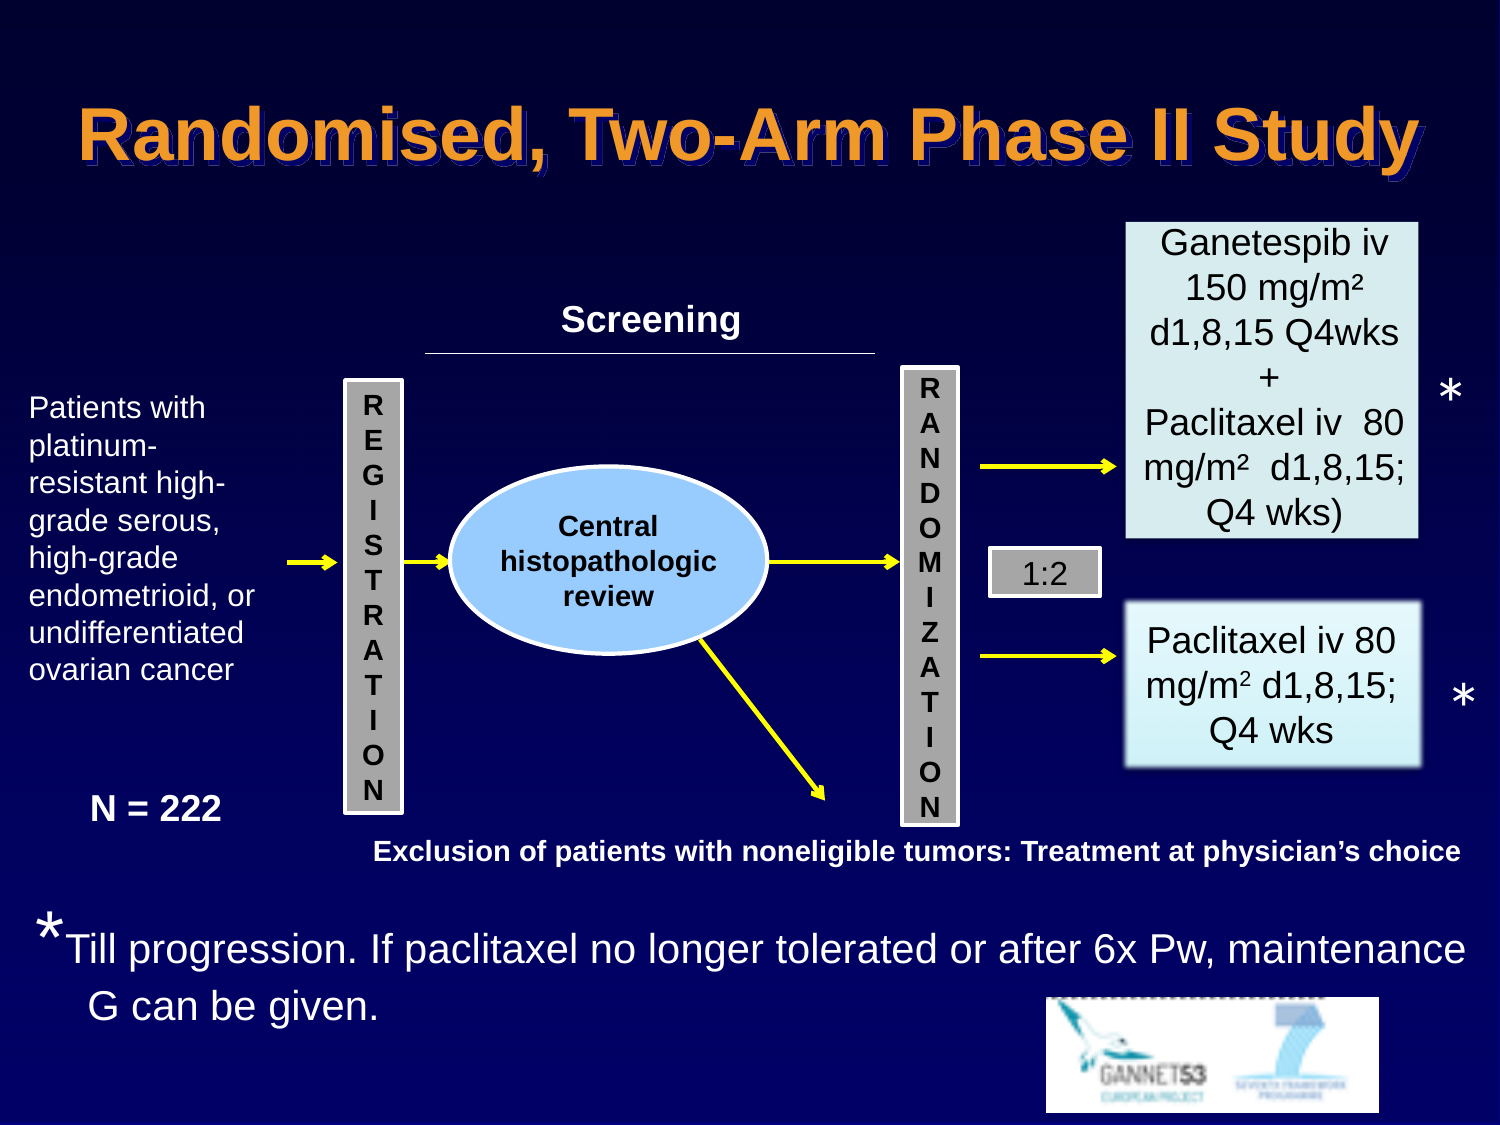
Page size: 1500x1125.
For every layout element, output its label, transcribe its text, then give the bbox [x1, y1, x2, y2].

text_box Patients with platinum-resistant high-grade serous, high-grade endometrioid, or undifferentiated ovarian cancer [21, 380, 275, 695]
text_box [699, 638, 826, 801]
text_box * [1430, 653, 1499, 759]
text_box R A N D O M I Z A T I O N [900, 365, 960, 827]
text_box Paclitaxel iv 80 mg/m2 d1,8,15; Q4 wks [1124, 608, 1419, 758]
title Randomised, Two-Arm Phase II Study [55, 44, 1445, 232]
text_box *Till progression. If paclitaxel no longer tolerated or after 6x Pw, maintenance G can be given. [21, 880, 1483, 1036]
text_box 2:1 [1021, 547, 1160, 608]
picture [1046, 997, 1379, 1113]
text_box [1129, 758, 1417, 763]
text_box Ganetespib iv 150 mg/m² d1,8,15 Q4wks + Paclitaxel iv 80 mg/m² d1,8,15; Q4 wks) [1124, 210, 1425, 541]
text_box Central histopathologic review [447, 464, 770, 656]
text_box Screening [445, 287, 858, 347]
text_box Exclusion of patients with noneligible tumors: Treatment at physician’s choice [345, 824, 1490, 875]
text_box N = 222 [74, 776, 312, 837]
text_box 1:2 [988, 546, 1102, 598]
text_box * [1417, 349, 1473, 454]
text_box R E G I S T R A T I O N [343, 378, 404, 815]
text_box [1128, 604, 1417, 608]
